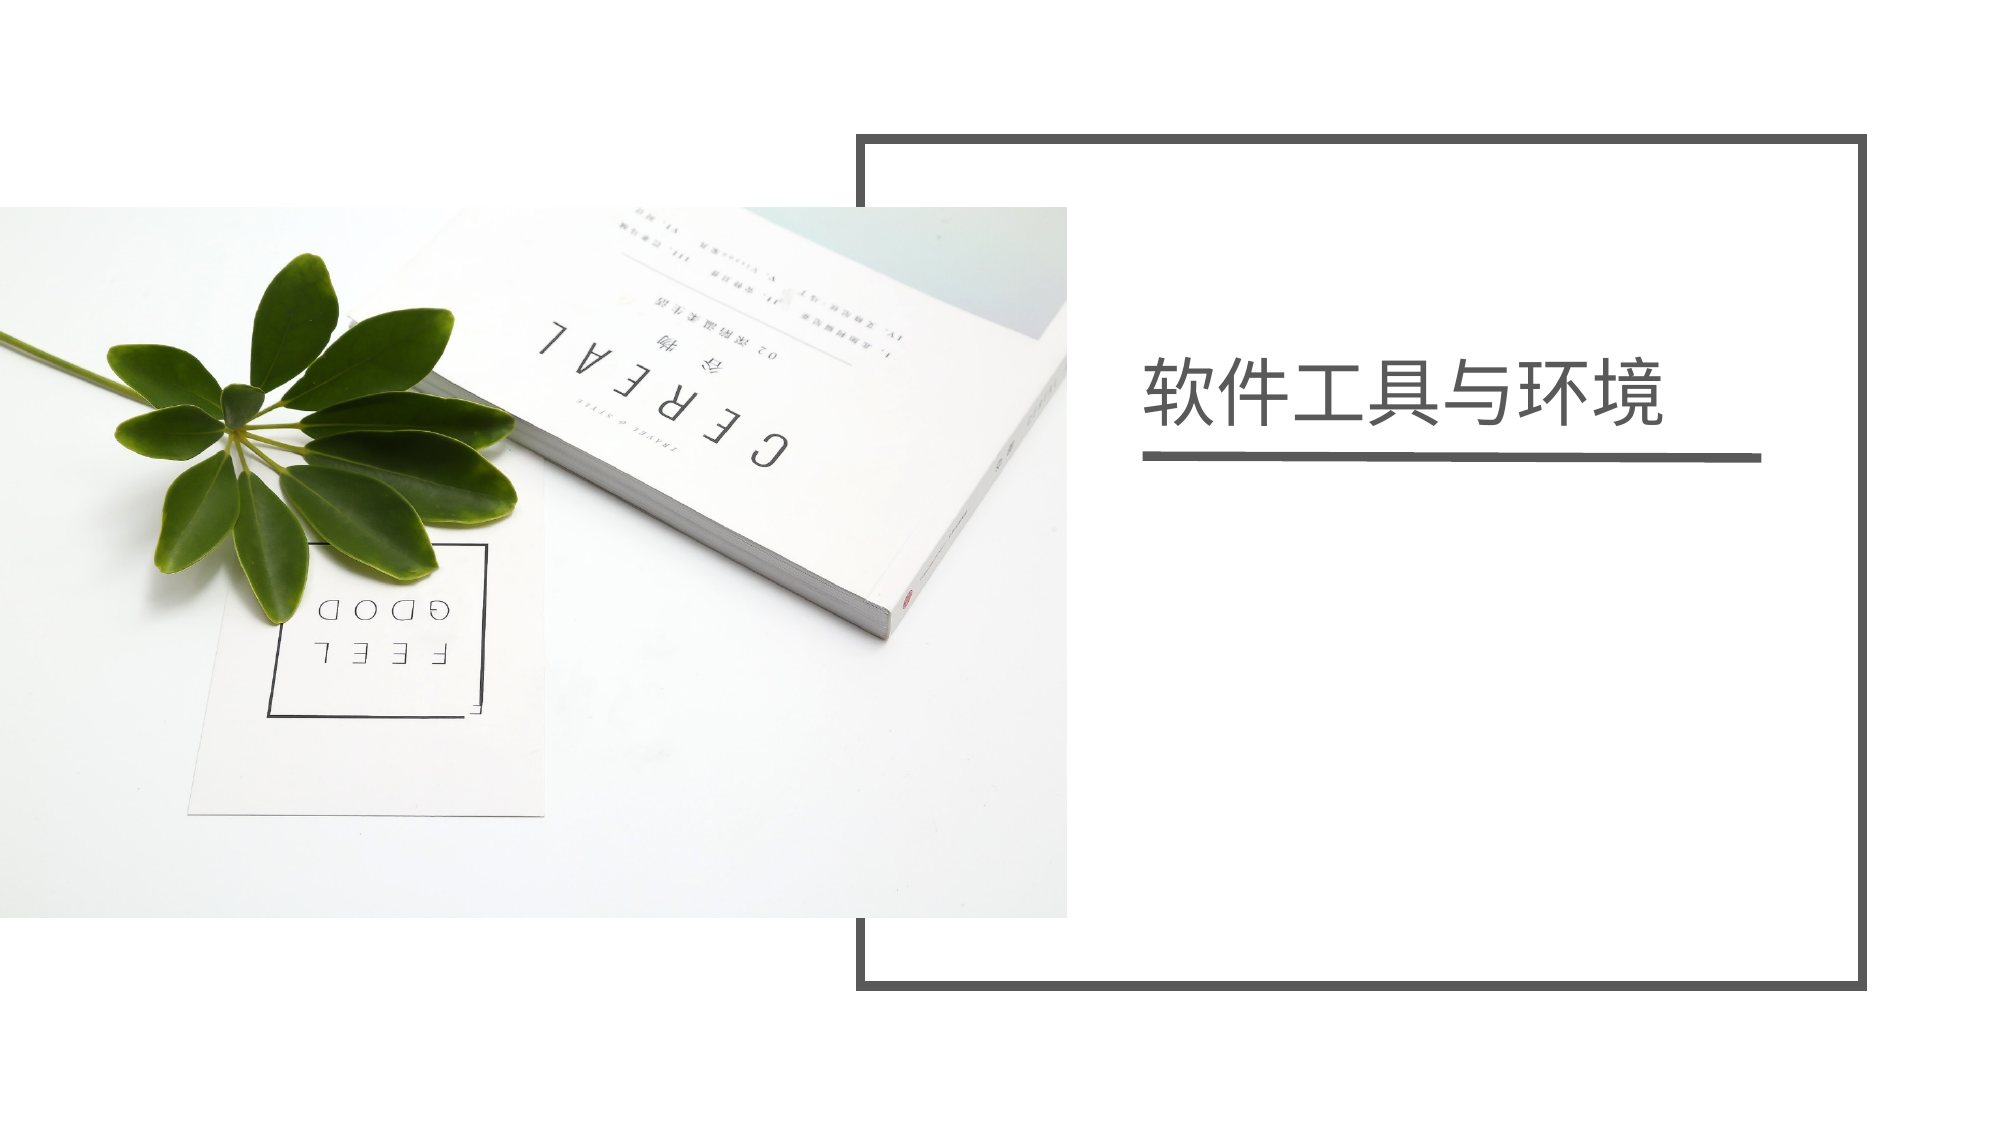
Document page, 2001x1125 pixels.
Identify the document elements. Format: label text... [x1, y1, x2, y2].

picture [0, 207, 1067, 918]
text_box [859, 138, 1864, 987]
text_box 软件工具与环境 [1126, 337, 1767, 443]
